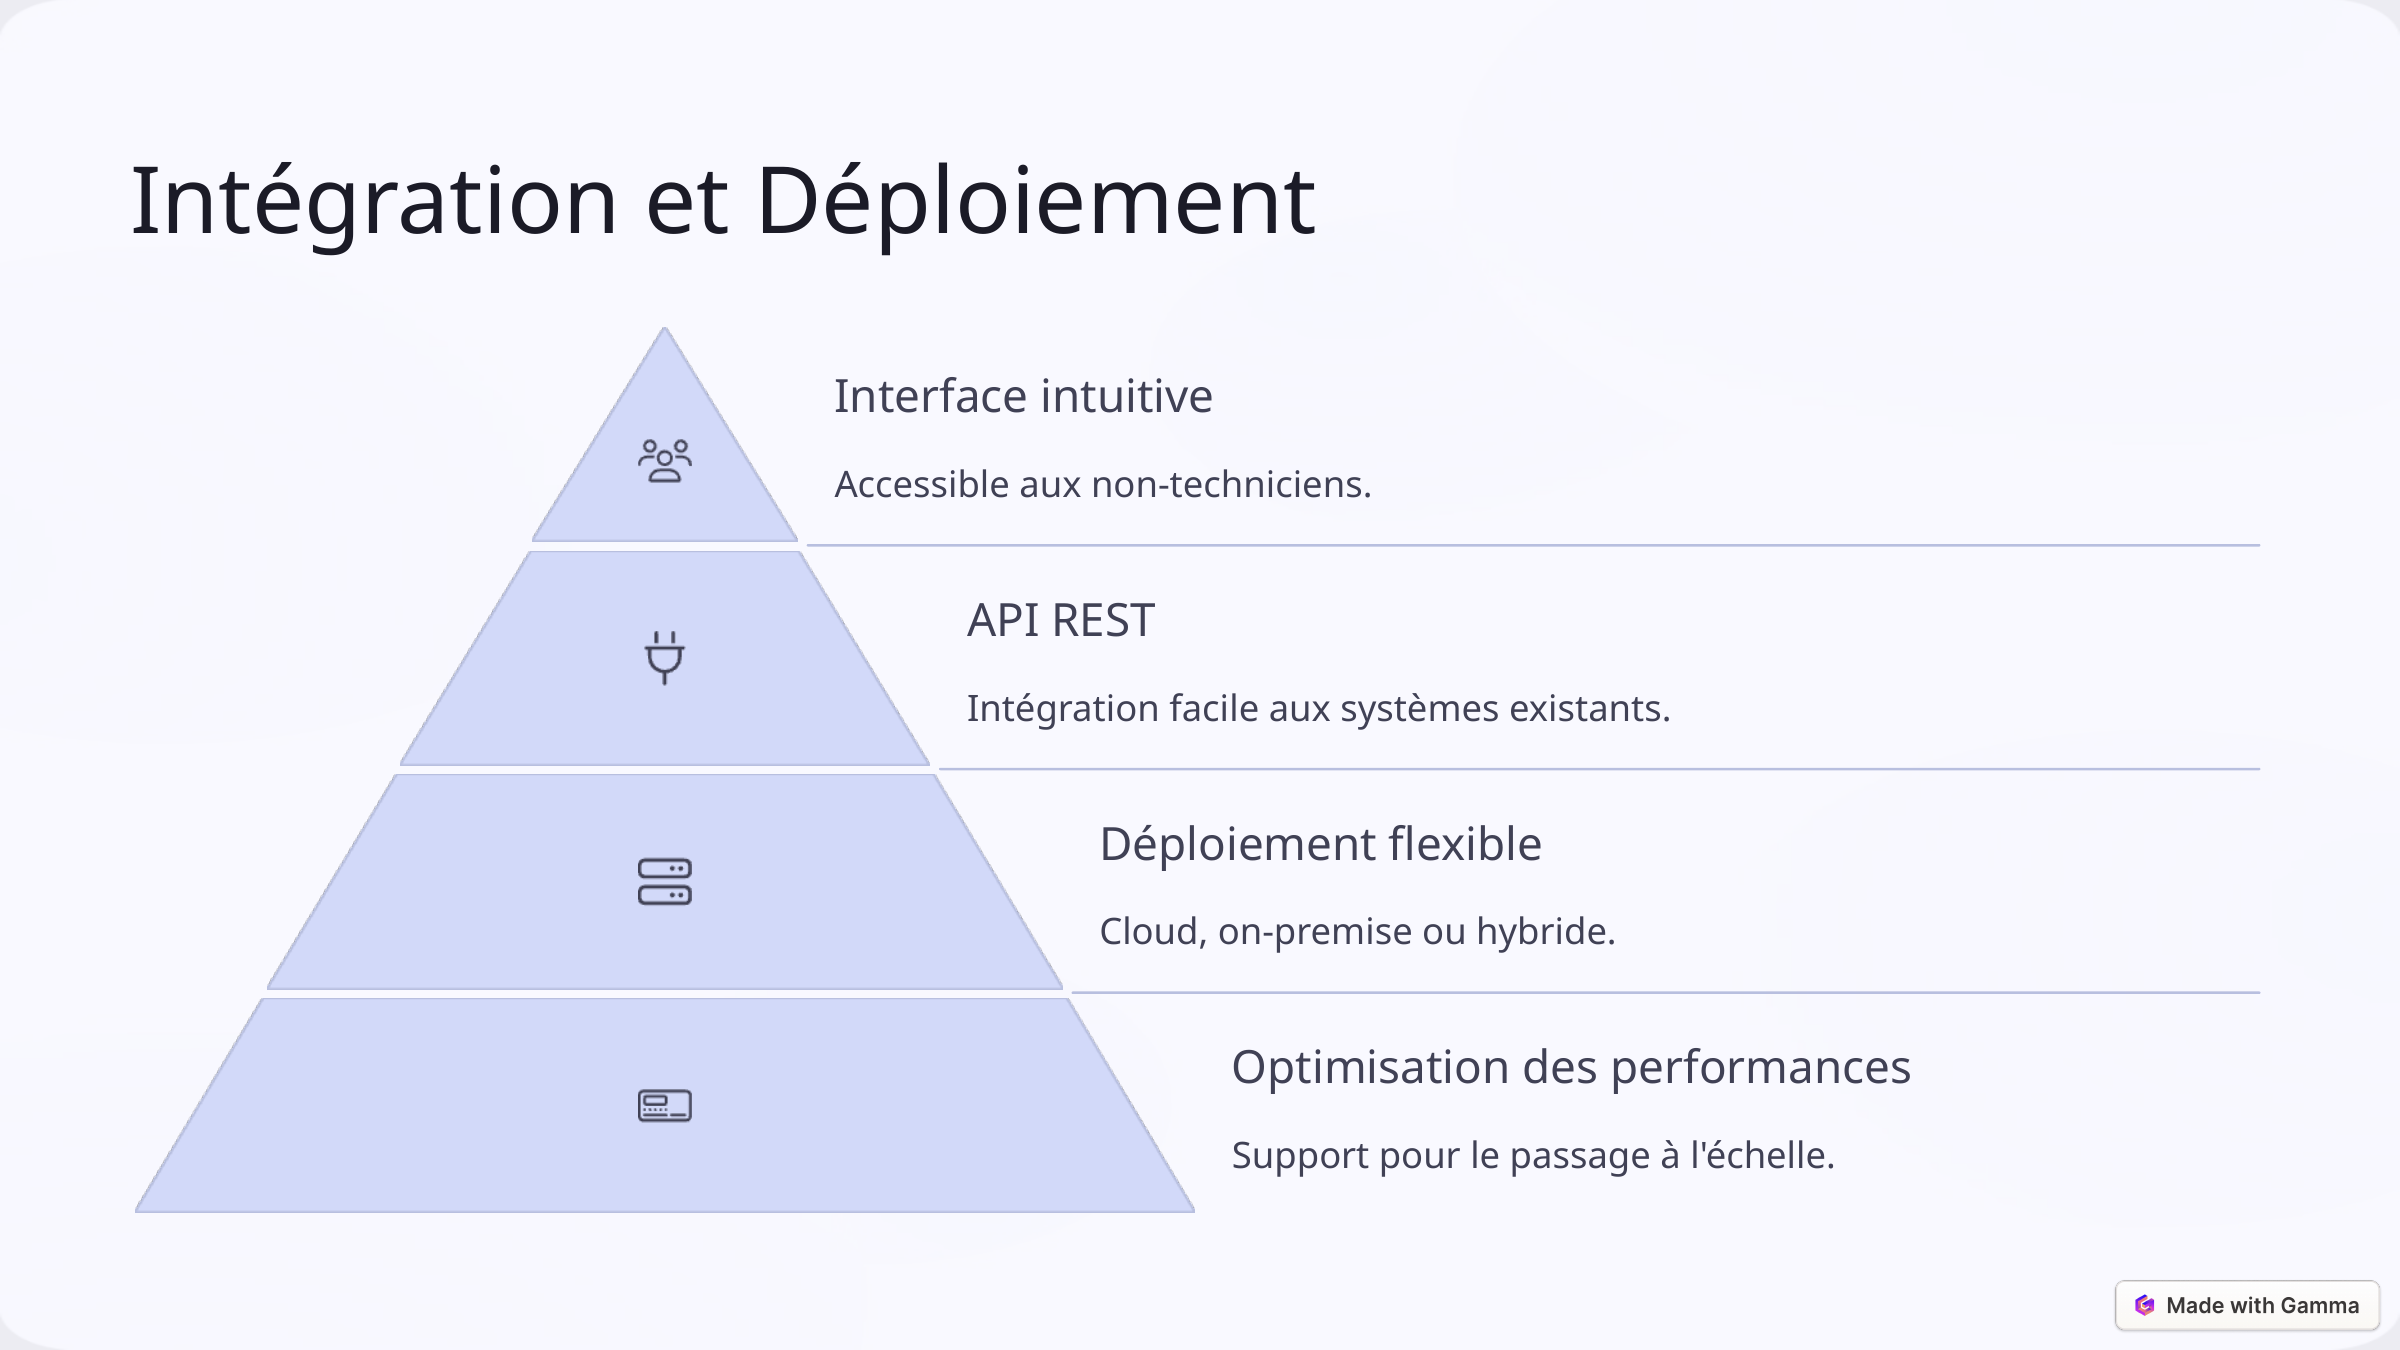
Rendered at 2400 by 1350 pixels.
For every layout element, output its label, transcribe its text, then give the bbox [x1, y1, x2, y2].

text_box Support pour le passage à l'échelle. [1231, 1116, 1919, 1176]
text_box API REST [967, 588, 1433, 647]
text_box Intégration facile aux systèmes existants. [967, 668, 1708, 729]
text_box Interface intuitive [834, 364, 1300, 423]
picture [400, 551, 930, 766]
text_box [939, 767, 2261, 771]
text_box Intégration et Déploiement [130, 136, 1291, 254]
text_box Accessible aux non-techniciens. [834, 445, 1402, 505]
text_box Déploiement flexible [1099, 812, 1565, 871]
text_box Optimisation des performances [1231, 1035, 1919, 1094]
picture [532, 327, 798, 542]
picture [267, 774, 1063, 990]
picture [2106, 1271, 2389, 1339]
text_box Cloud, on-premise ou hybride. [1099, 892, 1632, 953]
picture [135, 998, 1195, 1213]
